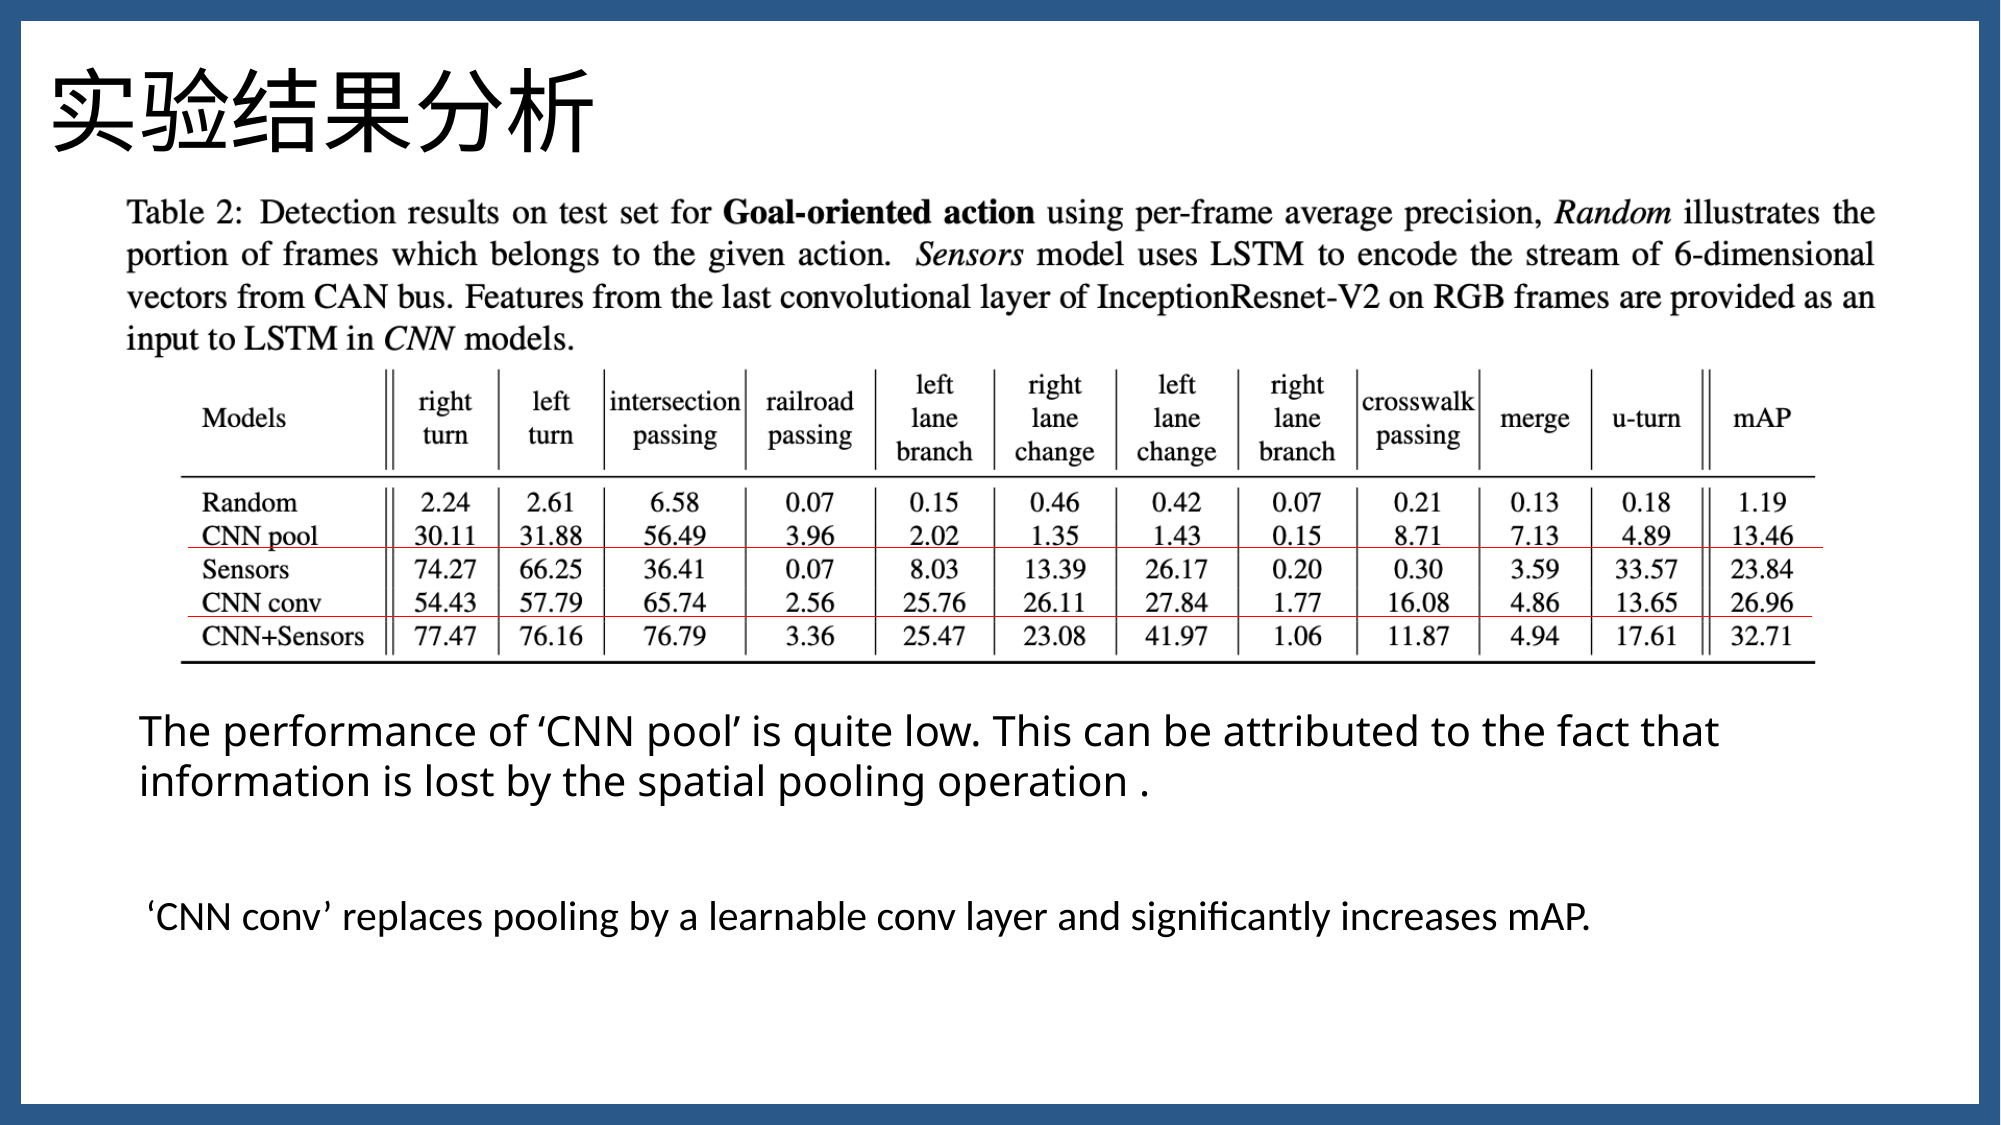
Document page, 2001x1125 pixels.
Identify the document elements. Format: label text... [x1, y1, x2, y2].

text_box ‘CNN conv’ replaces pooling by a learnable conv layer and significantly increases mAP. [130, 880, 1617, 996]
picture [113, 190, 1887, 664]
text_box The performance of ‘CNN pool’ is quite low. This can be attributed to the fact that information is lost by the spatial pooling operation . [124, 697, 1897, 813]
title 实验结果分析 [32, 40, 1716, 191]
